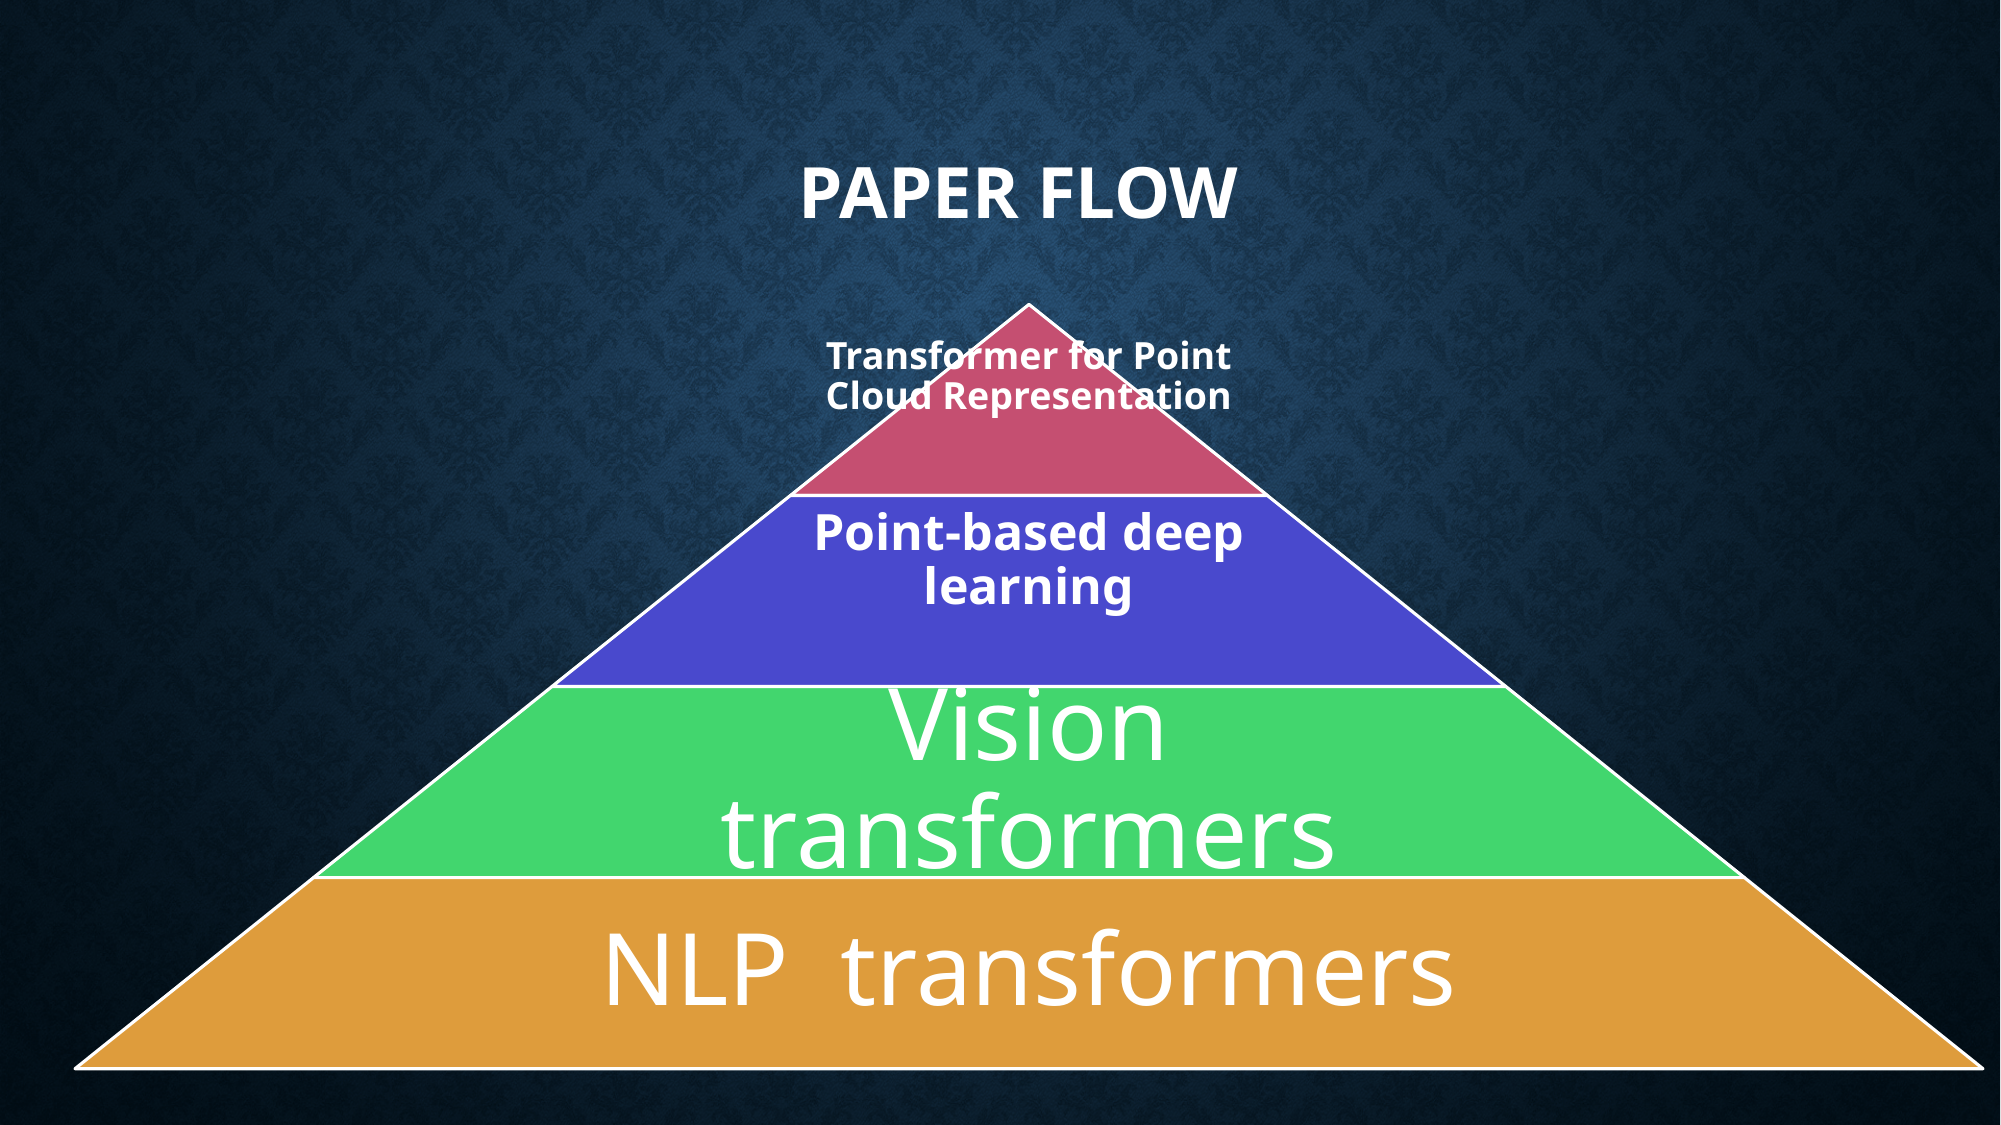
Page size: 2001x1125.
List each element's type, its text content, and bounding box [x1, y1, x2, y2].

title Paper flow [169, 86, 1868, 303]
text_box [74, 303, 1984, 1070]
